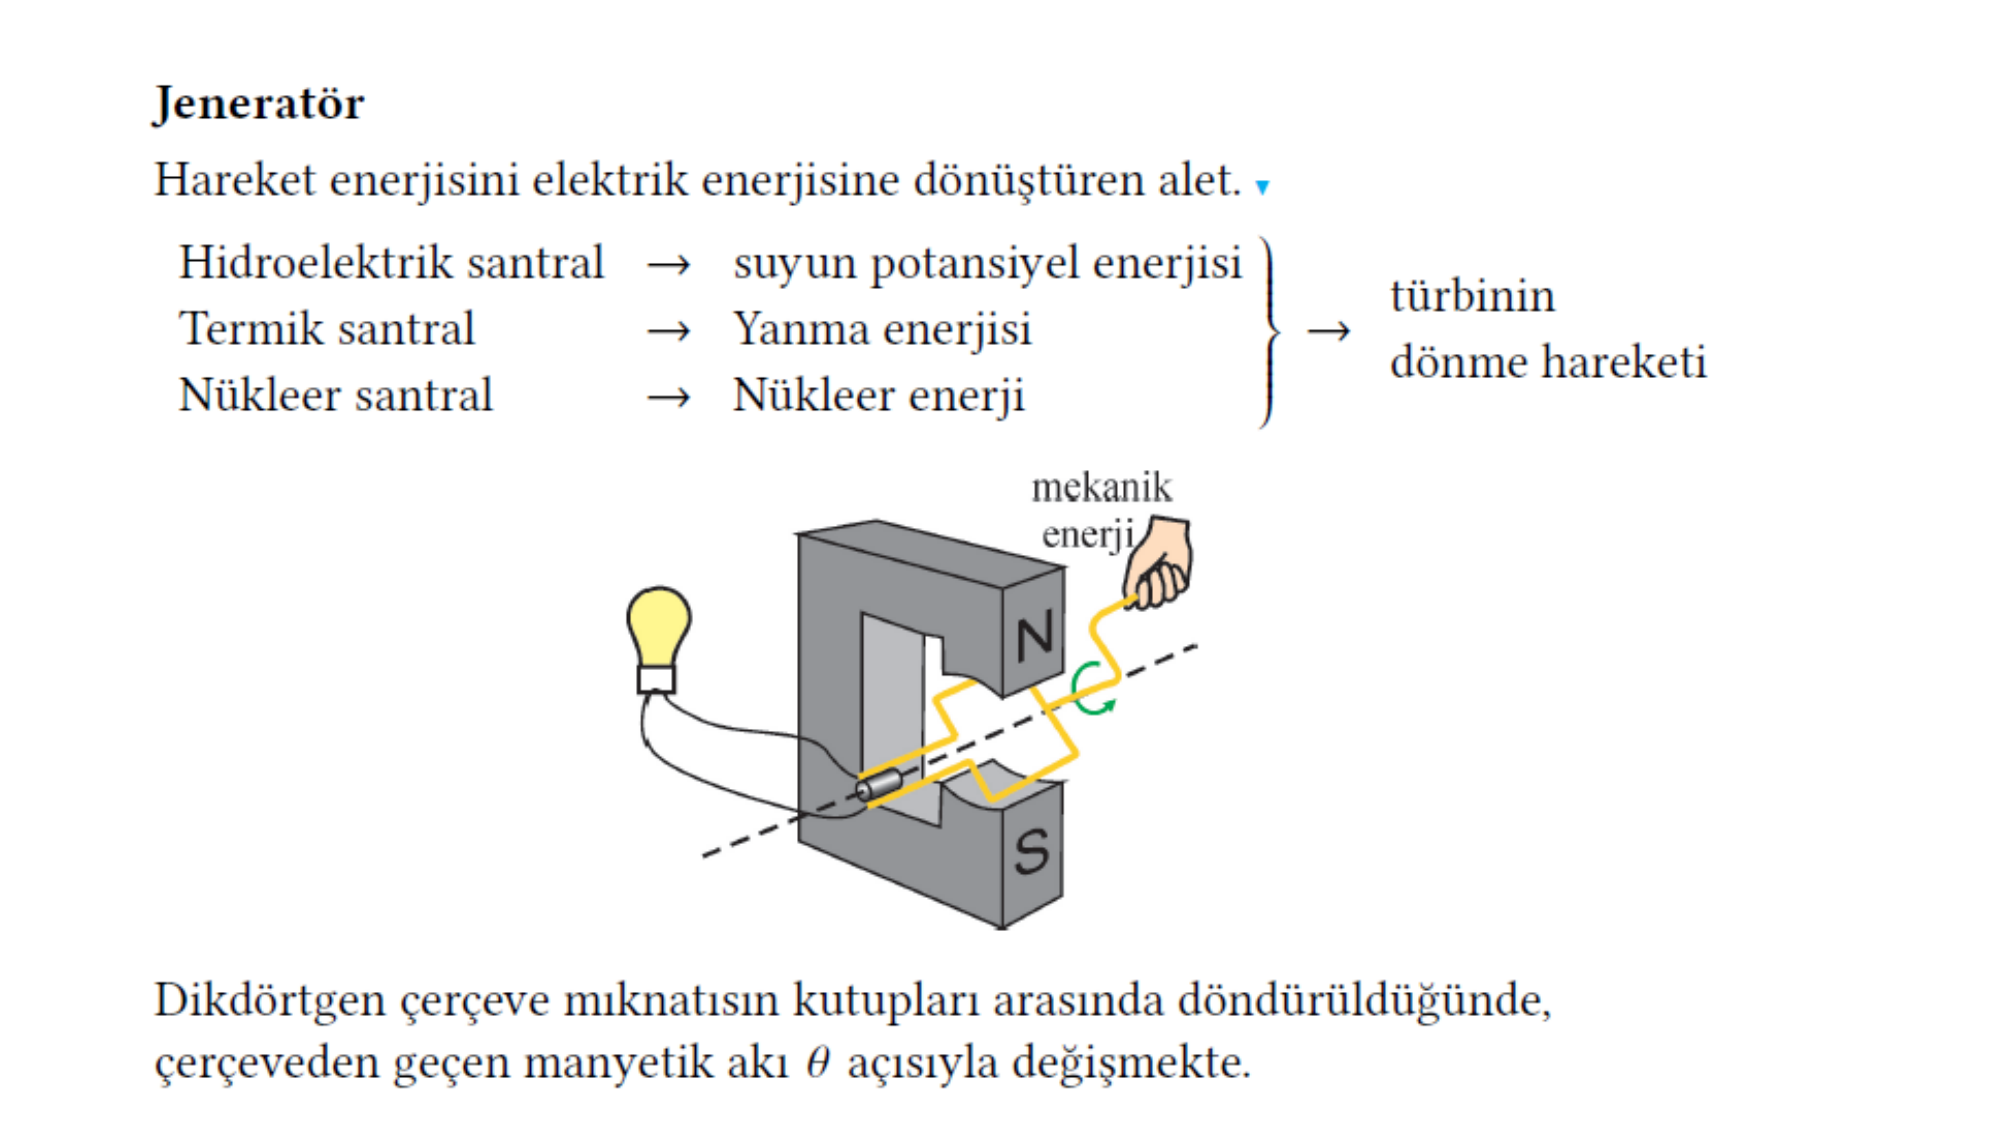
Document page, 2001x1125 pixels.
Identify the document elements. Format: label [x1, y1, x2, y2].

list [103, 59, 1710, 1105]
